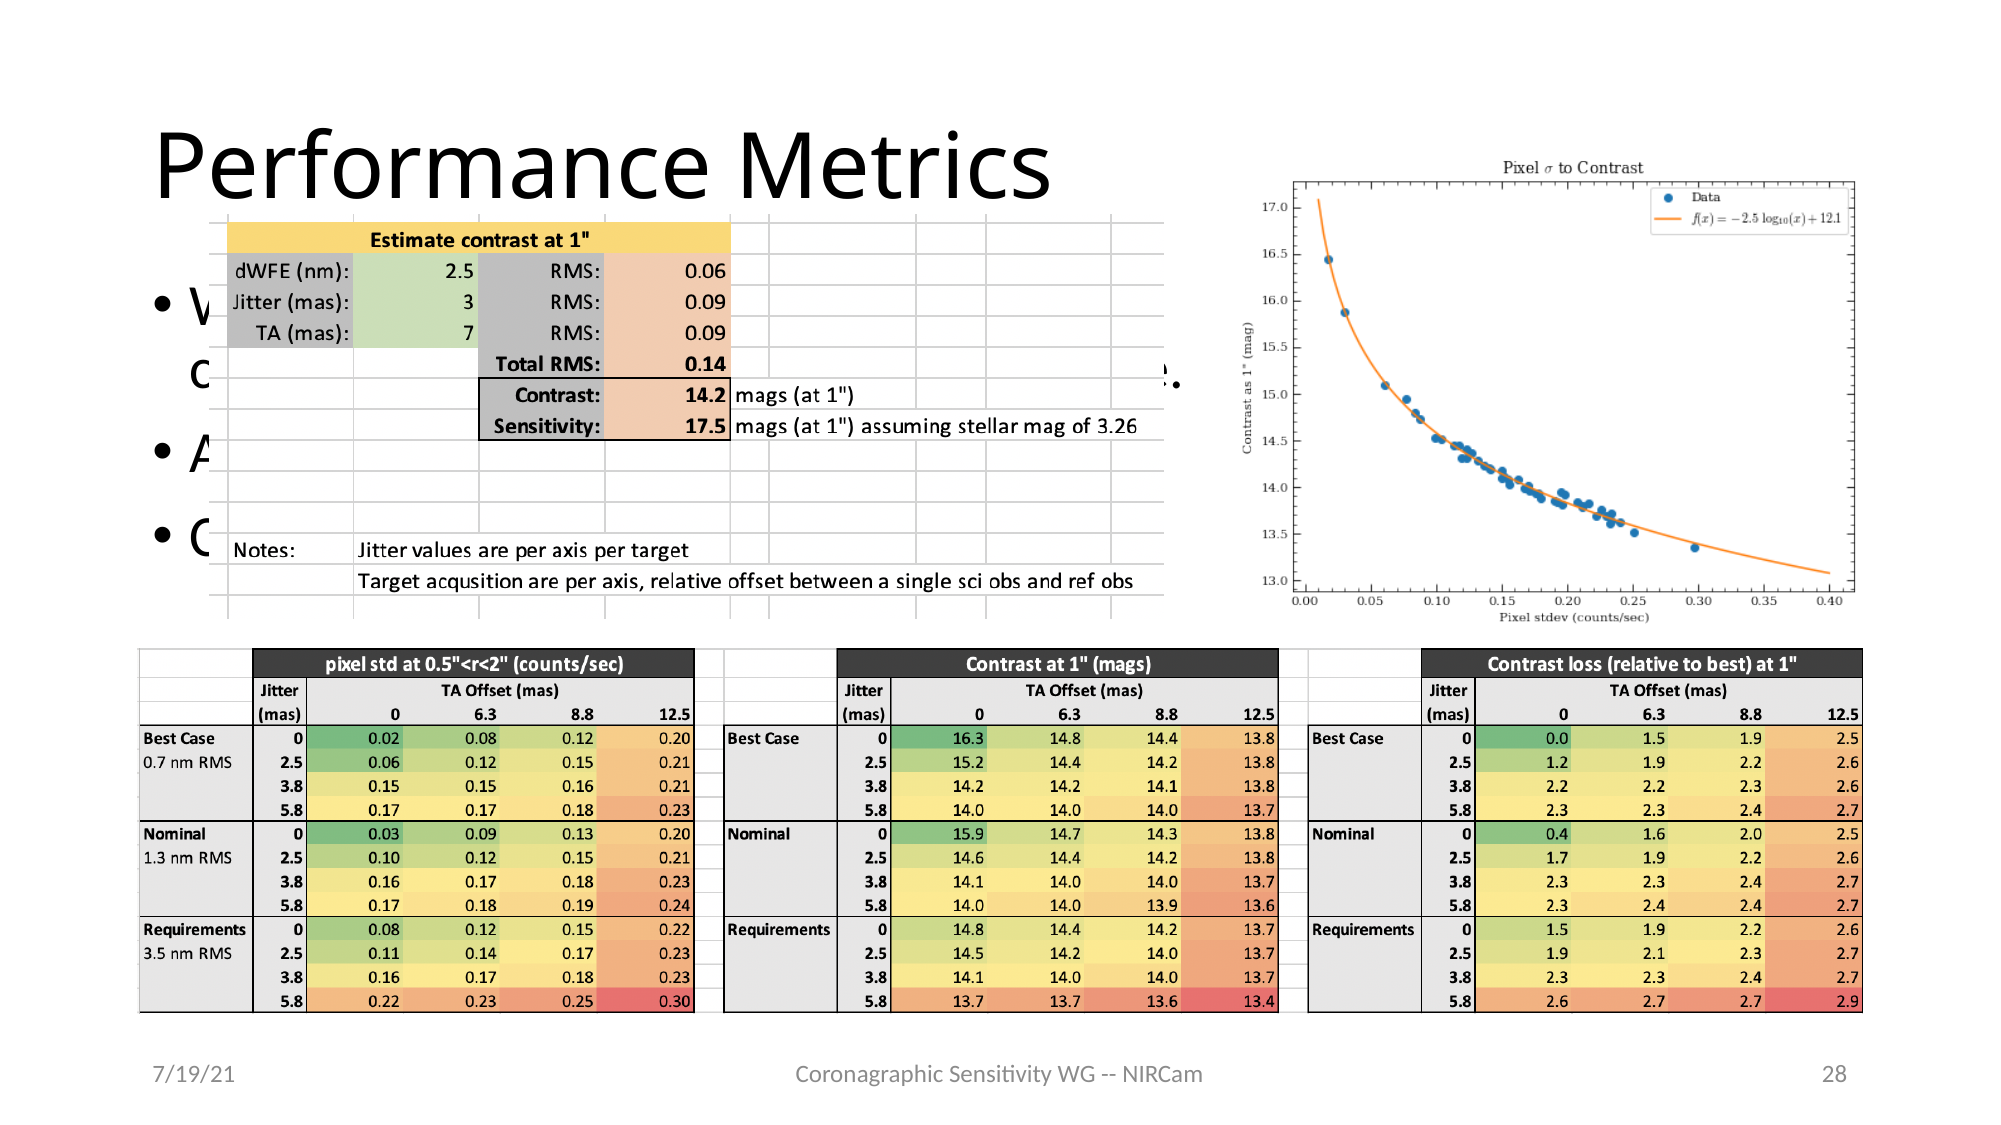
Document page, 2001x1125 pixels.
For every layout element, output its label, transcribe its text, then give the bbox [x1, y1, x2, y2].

picture [1235, 151, 1863, 633]
footer Coronagraphic Sensitivity WG -- NIRCam [662, 1042, 1338, 1103]
picture [209, 214, 1164, 619]
list WFE drift, jitter, and TA offset each contribute towards residual speckle noise. Add contributions in quadrature. Convert noise to contrast. [137, 267, 1235, 633]
slide_number 28 [1412, 1042, 1863, 1103]
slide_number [137, 1042, 588, 1103]
picture [137, 648, 1863, 1014]
title Performance Metrics [137, 59, 1863, 267]
